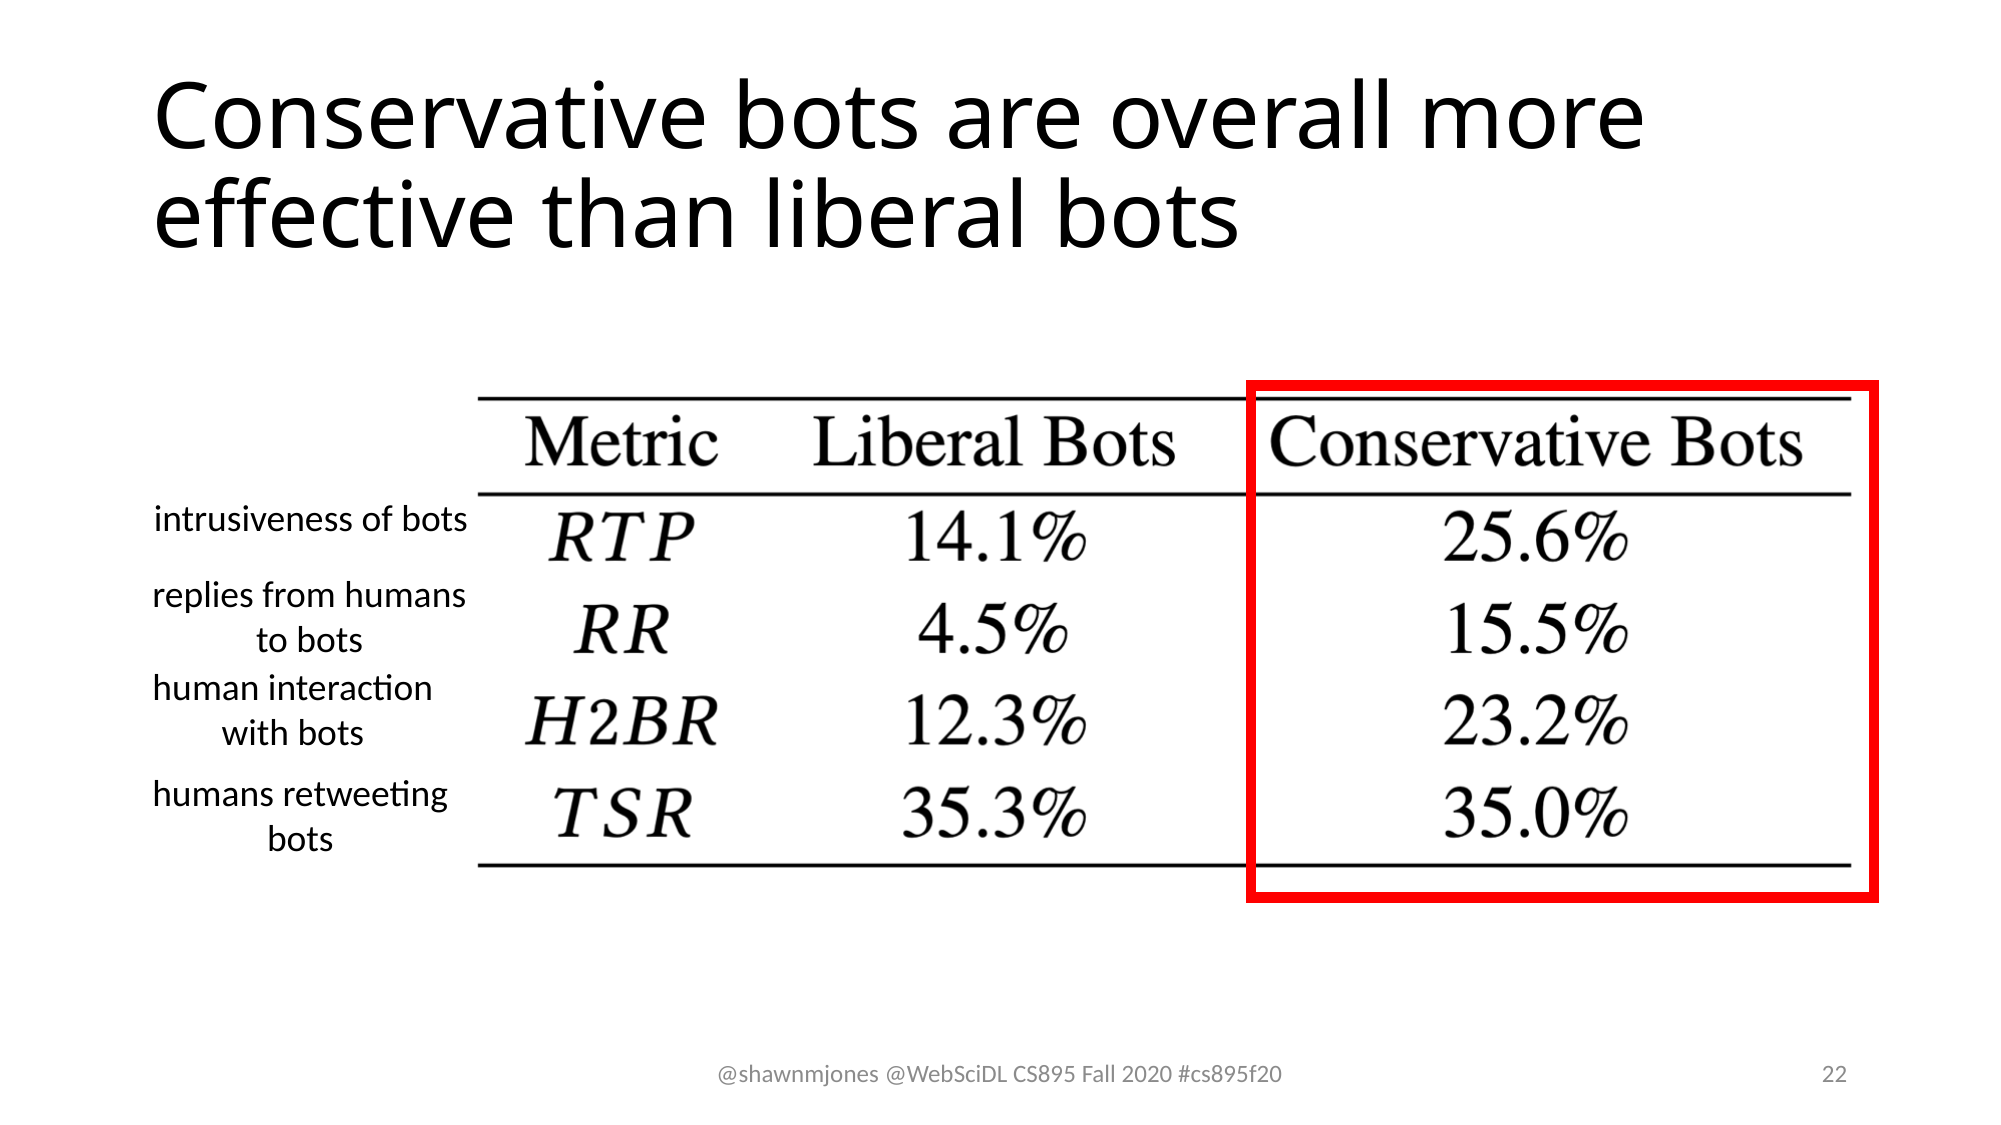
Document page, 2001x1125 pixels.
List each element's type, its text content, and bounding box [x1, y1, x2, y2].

picture [436, 362, 1893, 898]
footer @shawnmjones @WebSciDL CS895 Fall 2020 #cs895f20 [662, 1042, 1338, 1103]
text_box humans retweeting bots [137, 761, 436, 867]
text_box replies from humans to bots [137, 562, 436, 668]
title Conservative bots are overall more effective than liberal bots [137, 59, 1863, 278]
text_box intrusiveness of bots [139, 486, 436, 546]
text_box human interaction with bots [137, 668, 436, 761]
slide_number 22 [1412, 1042, 1863, 1103]
